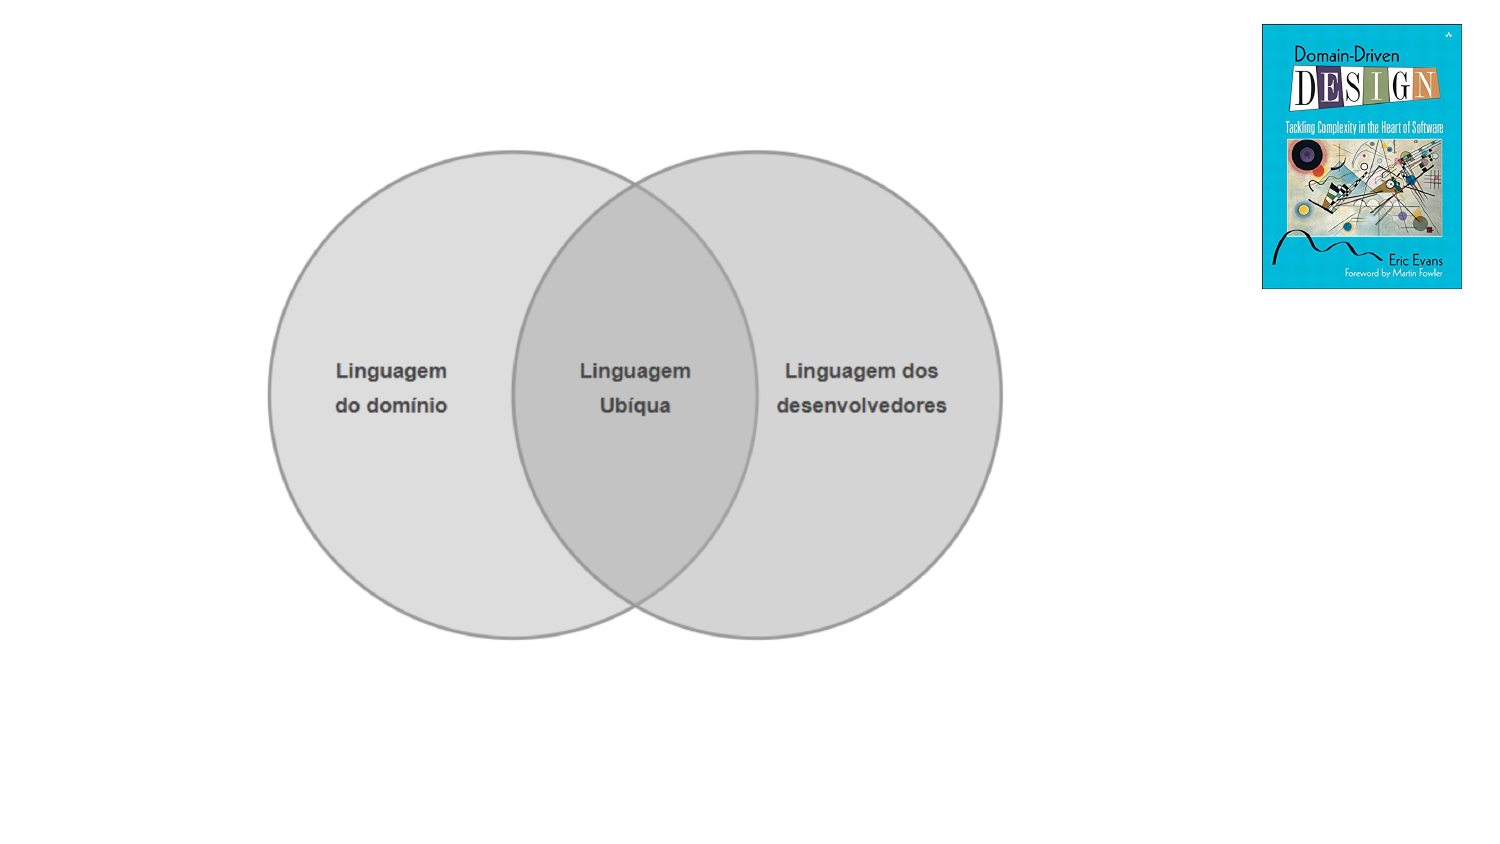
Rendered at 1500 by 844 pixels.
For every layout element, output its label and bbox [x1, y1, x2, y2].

picture [201, 94, 1055, 678]
picture [1261, 24, 1462, 289]
